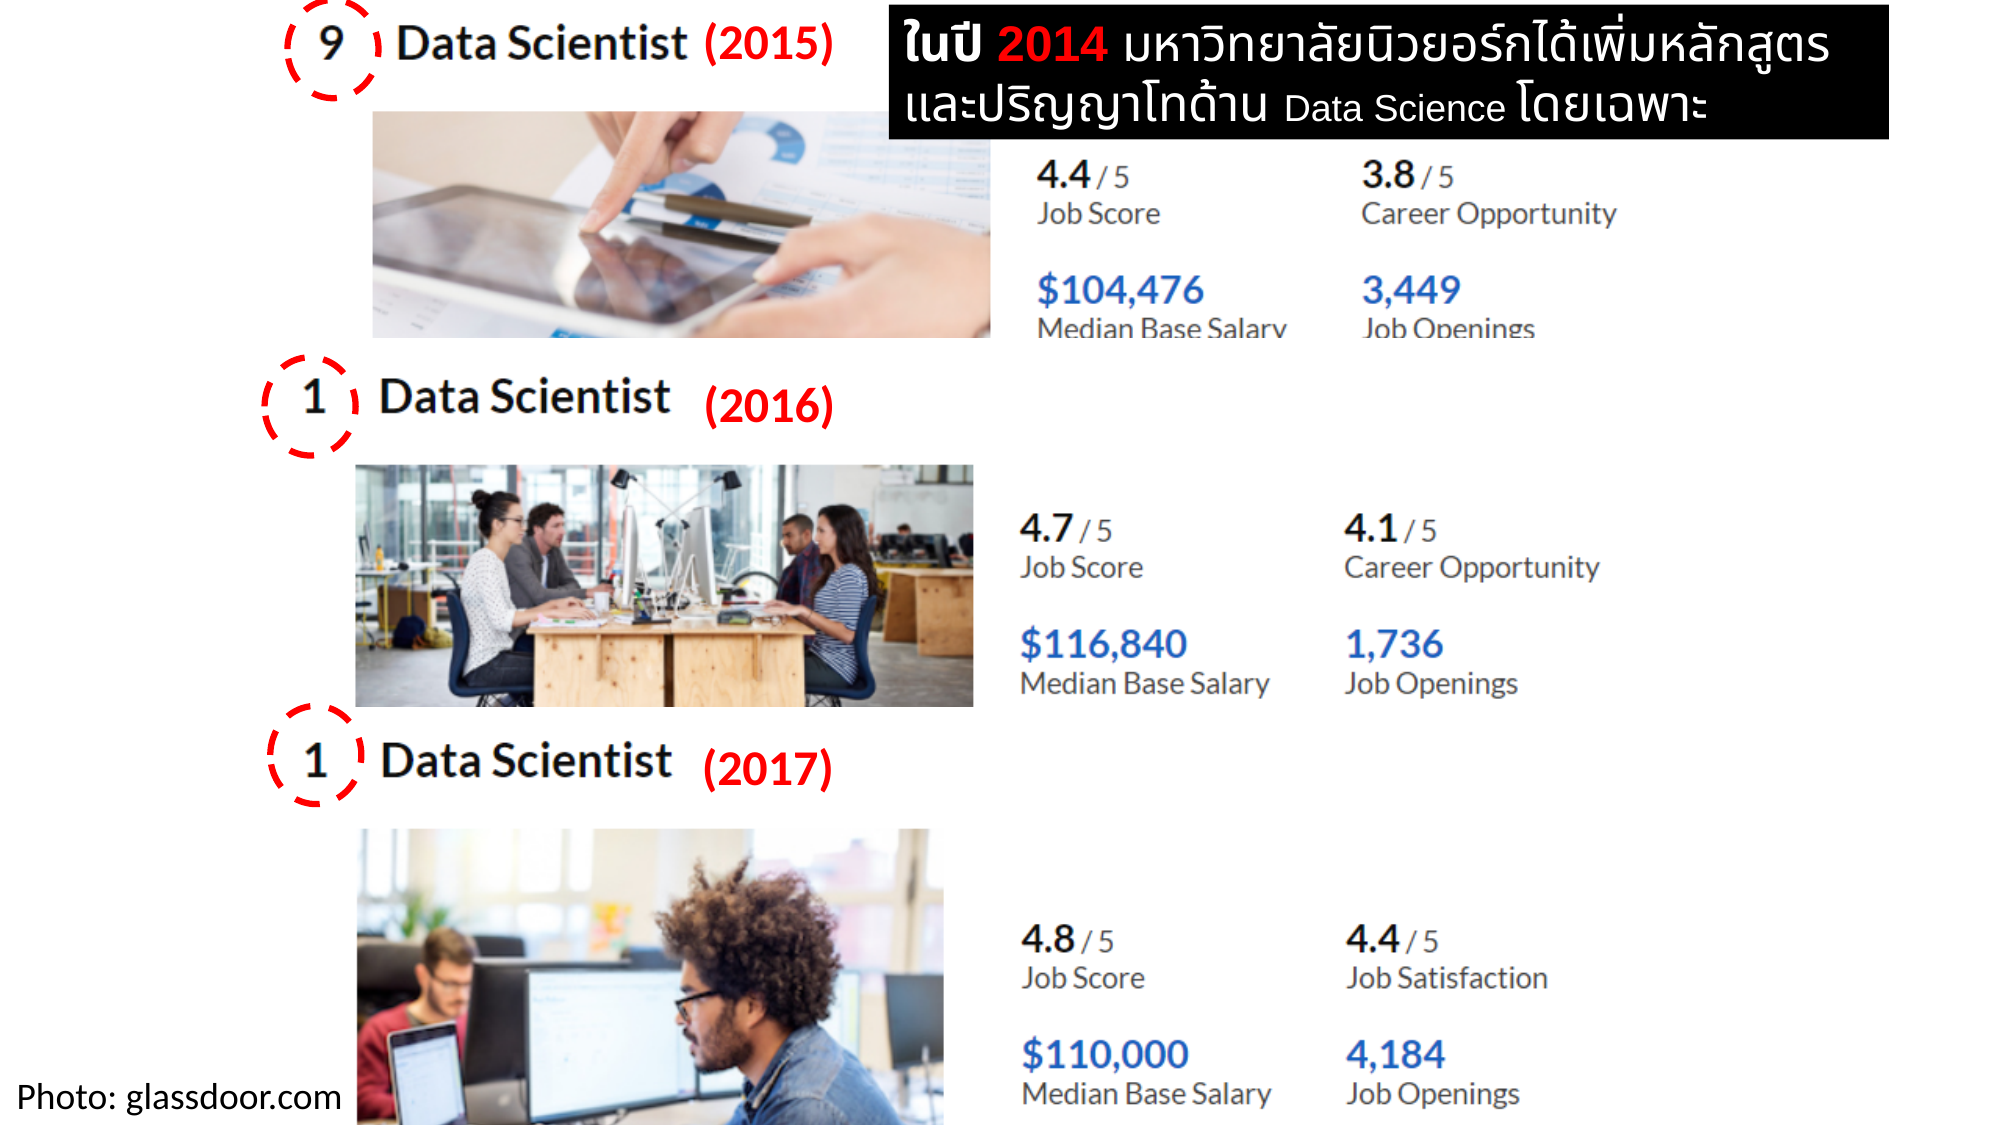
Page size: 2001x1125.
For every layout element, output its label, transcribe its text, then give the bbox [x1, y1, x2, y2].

text_box [263, 357, 301, 456]
text_box ในปี 2014 มหาวิทยาลัยนิวยอร์กได้เพิ่มหลักสูตรและปริญญาโทด้าน Data Science โดยเฉพาะ [1671, 4, 1889, 140]
text_box [286, 14, 301, 85]
picture [301, 0, 1698, 1125]
text_box [269, 707, 301, 803]
text_box Photo: glassdoor.com [1, 1064, 301, 1125]
